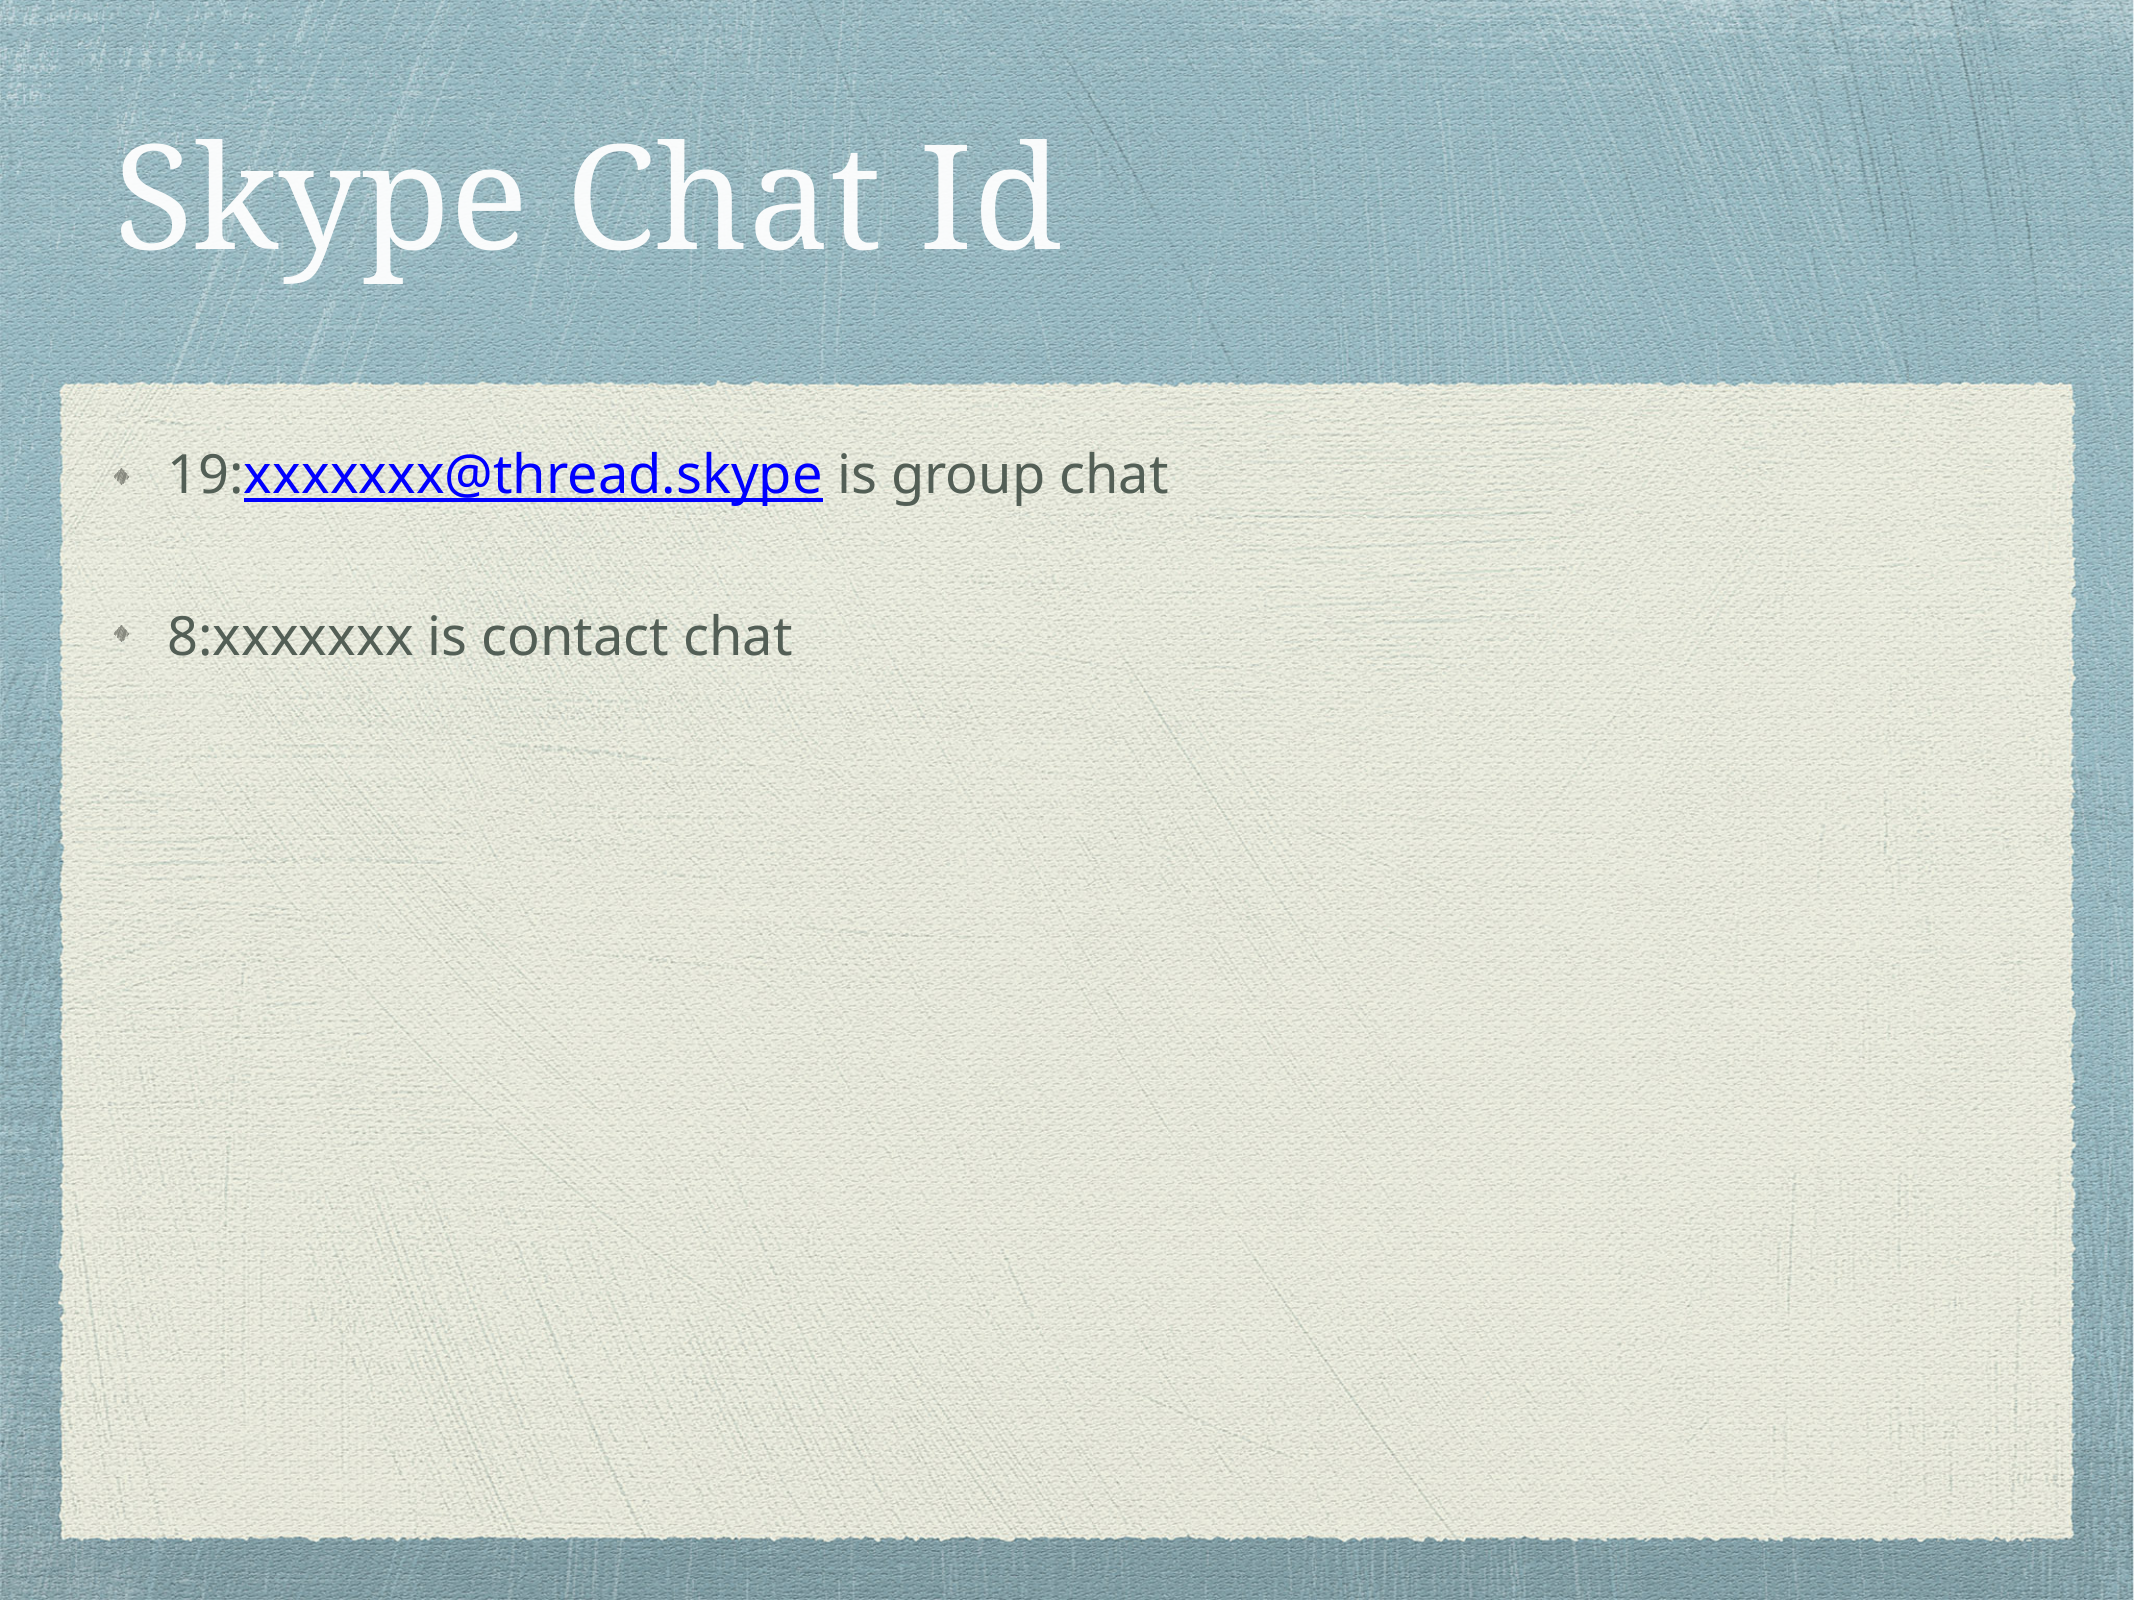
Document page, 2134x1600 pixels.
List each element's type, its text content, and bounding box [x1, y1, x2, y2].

list 19:xxxxxxx@thread.skype is group chat 8:xxxxxxx is contact chat [105, 430, 2028, 1495]
title Skype Chat Id [105, 24, 2028, 359]
picture [0, 0, 2134, 1600]
